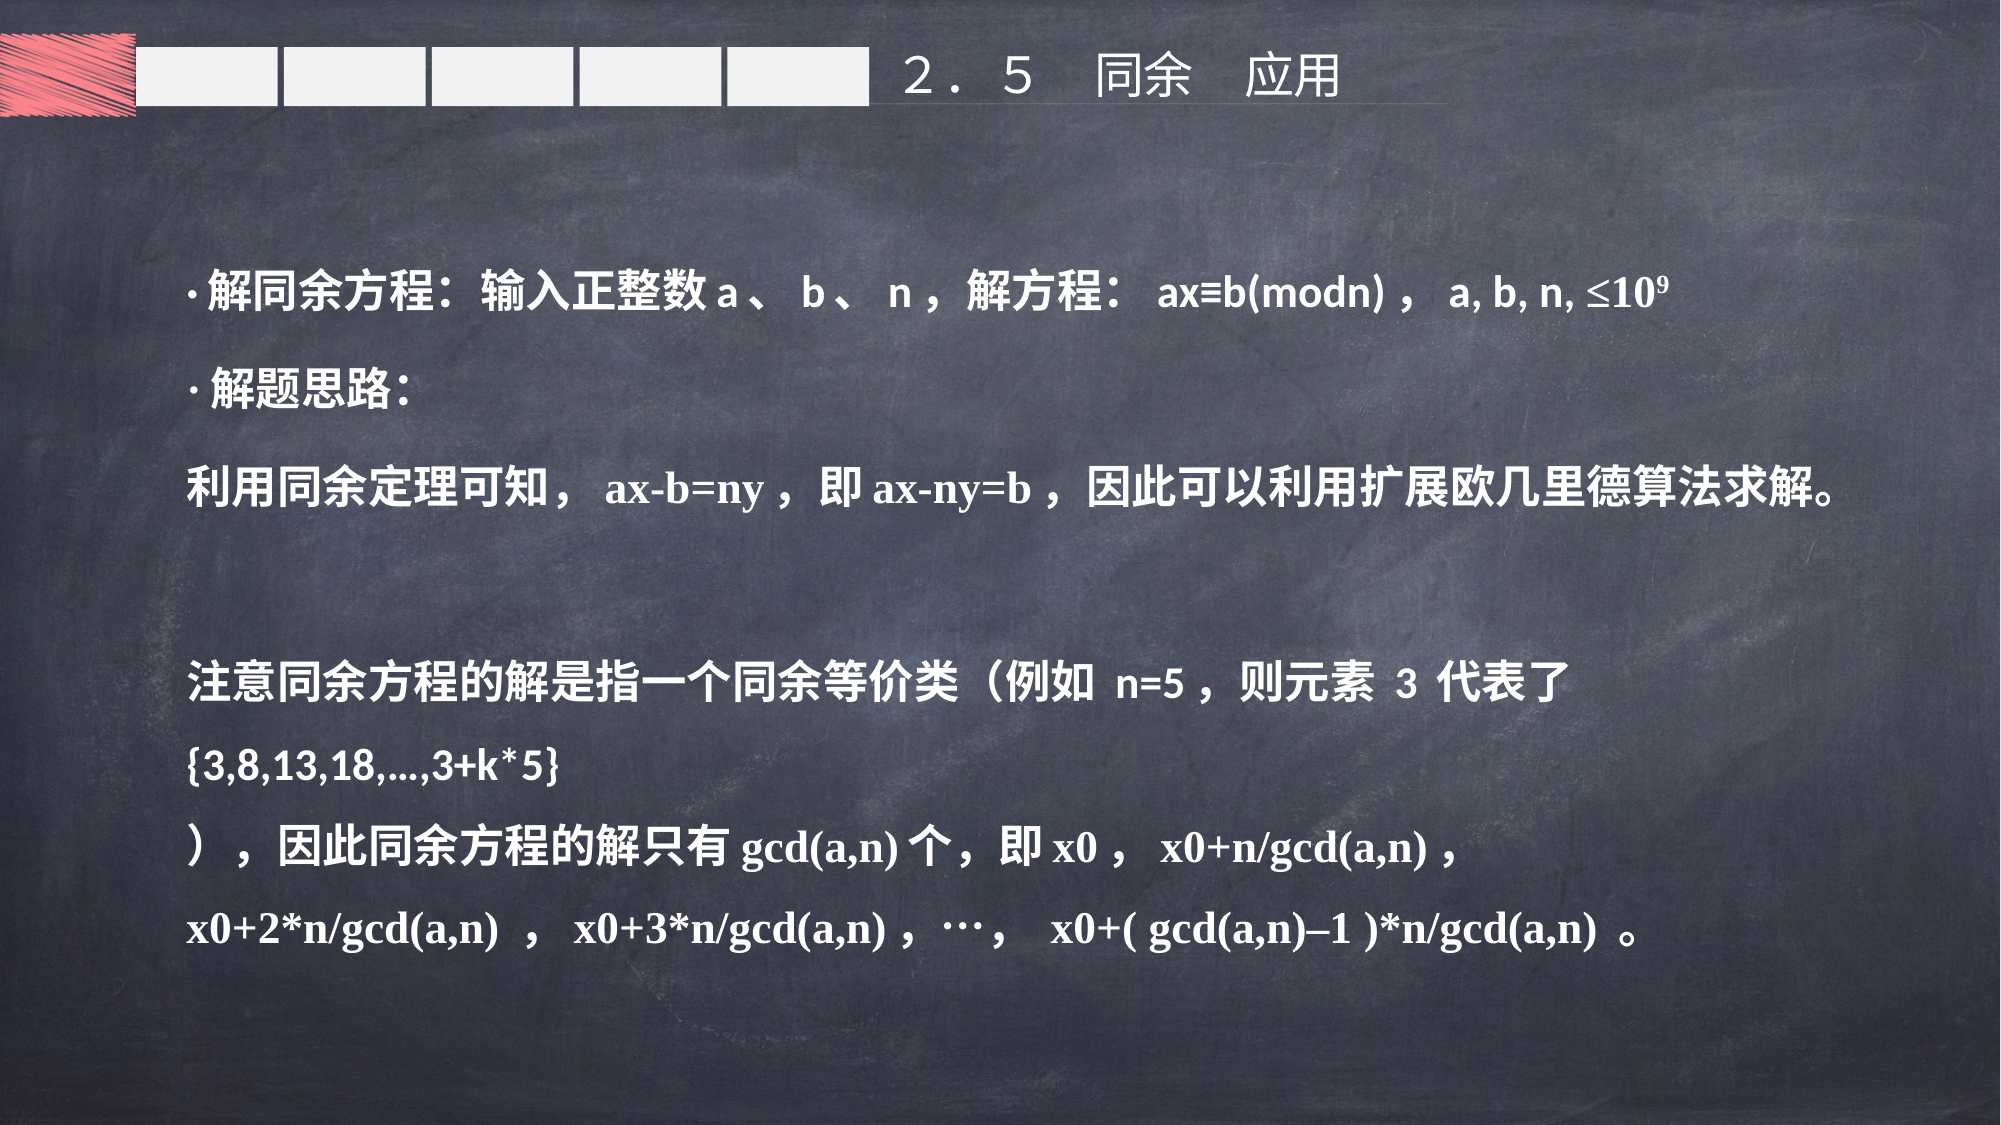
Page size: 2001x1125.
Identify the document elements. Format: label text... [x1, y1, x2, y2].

list ·解同余方程：输入正整数a、b、n，解方程：ax≡b(modn)，a, b, n, ≤109 ·解题思路： 利用同余定理可知，ax-b=ny，即ax-ny=b，因此可以利用扩展欧几里德算法求解。 注意同余方程的解是指一个同余等价类（例如 n=5，则元素 3 代表了 {3,8,13,18,…,3+k*5} ），因此同余方程的解只有gcd(a,n)个，即x0，x0+n/gcd(a,n)， x0+2*n/gcd(a,n) ，x0+3*n/gcd(a,n)，…， x0+( gcd(a,n)–1 )*n/gcd(a,n) 。 [171, 227, 1845, 1000]
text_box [0, 33, 2000, 117]
picture [0, 0, 2001, 1125]
